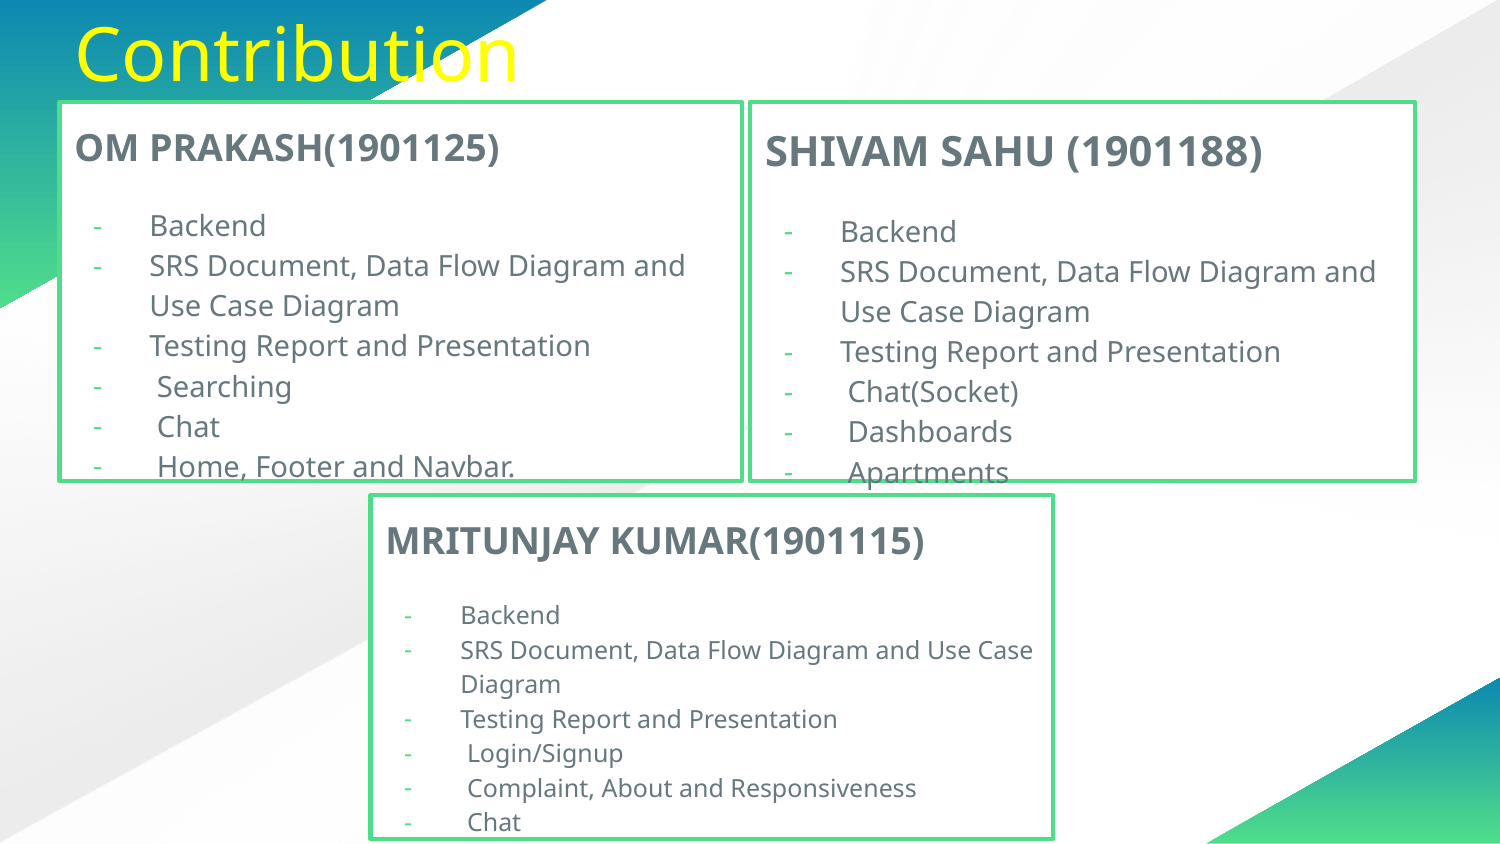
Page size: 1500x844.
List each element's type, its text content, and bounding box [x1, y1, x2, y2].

text_box SHIVAM SAHU (1901188) Backend SRS Document, Data Flow Diagram and Use Case Diagram Testing Report and Presentation Chat(Socket) Dashboards Apartments [748, 100, 1417, 483]
title Contribution [59, 1, 1458, 102]
list OM PRAKASH(1901125) Backend SRS Document, Data Flow Diagram and Use Case Diagram Testing Report and Presentation Searching Chat Home, Footer and Navbar. [57, 100, 744, 483]
text_box MRITUNJAY KUMAR(1901115) Backend SRS Document, Data Flow Diagram and Use Case Diagram Testing Report and Presentation Login/Signup Complaint, About and Responsiveness Chat [368, 493, 1055, 841]
